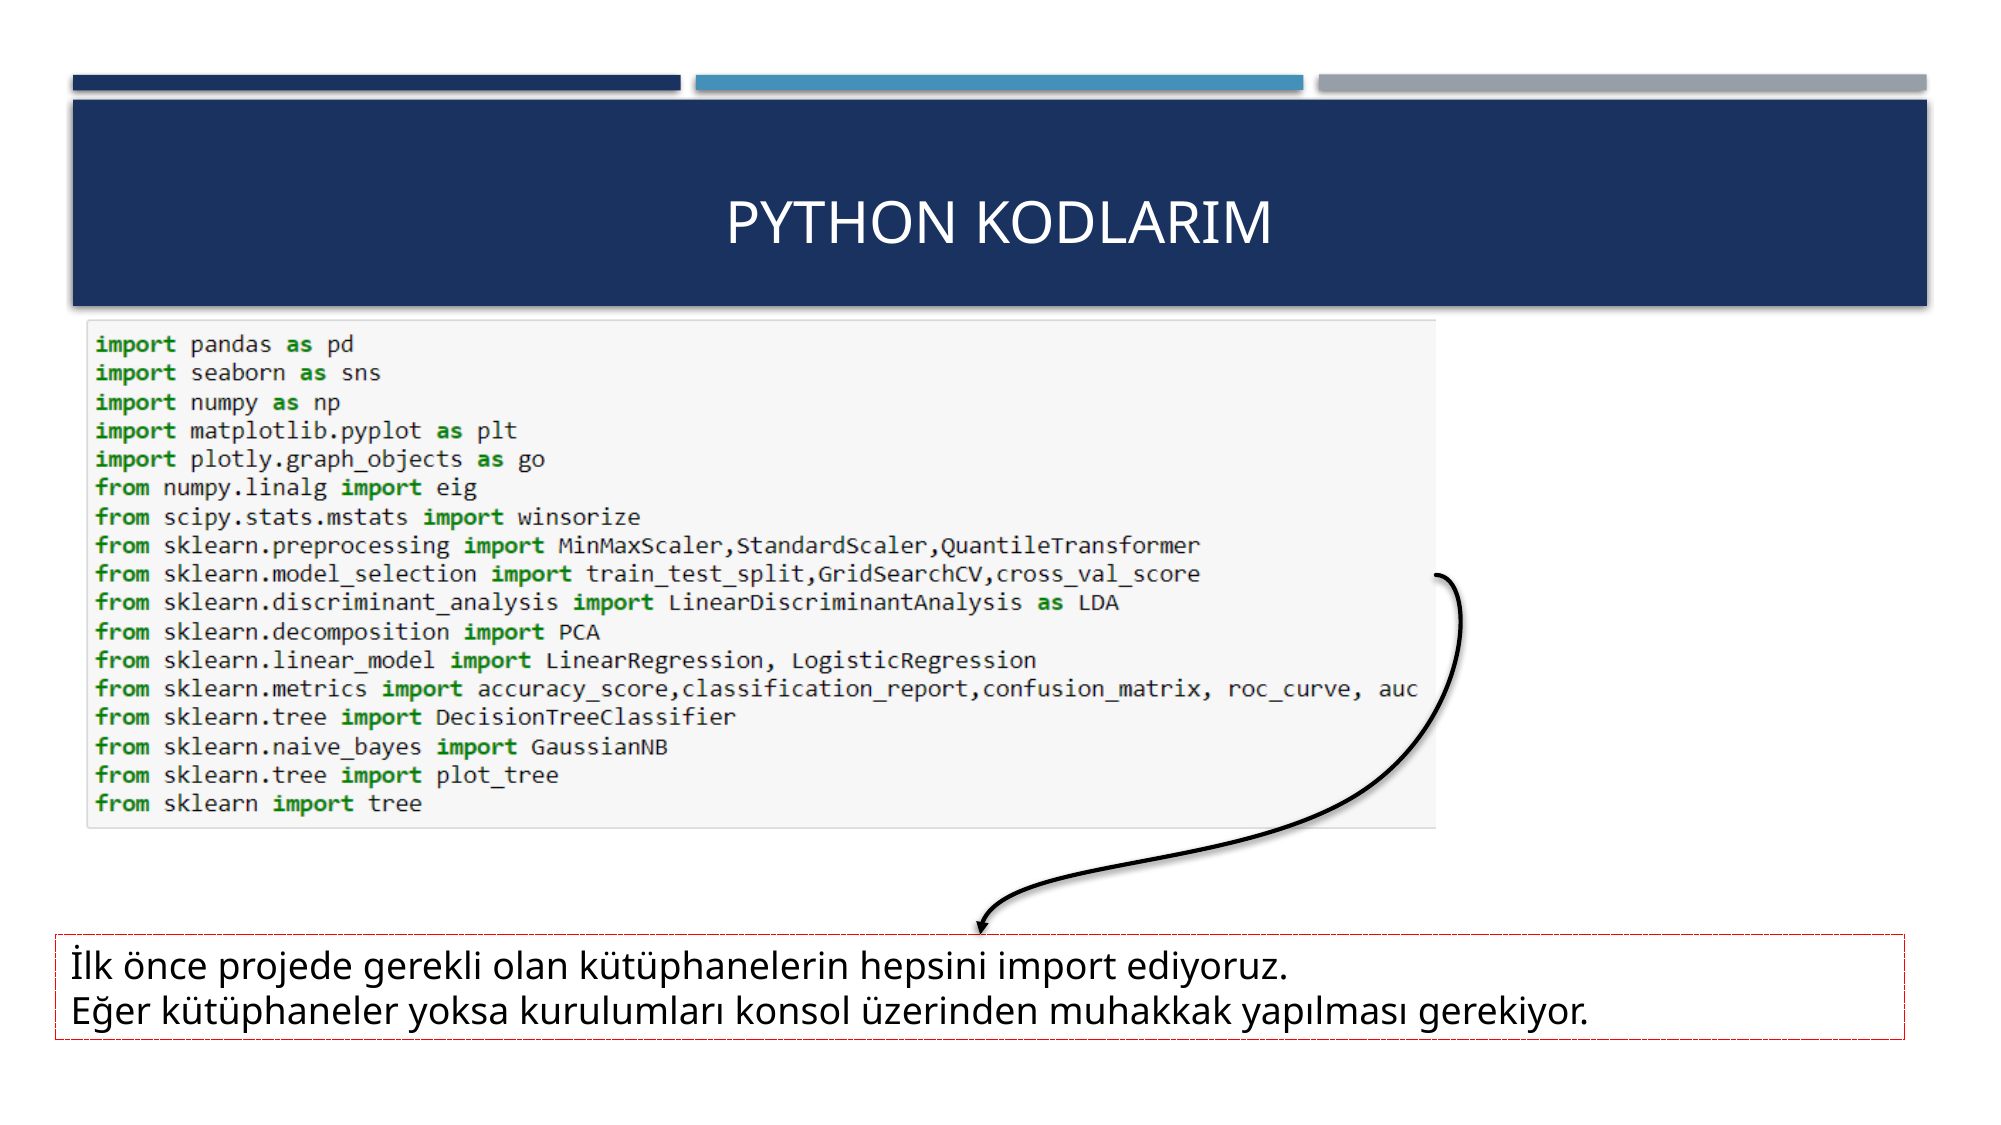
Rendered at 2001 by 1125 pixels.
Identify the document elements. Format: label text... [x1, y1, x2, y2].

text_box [979, 574, 1437, 936]
title Python kodlarım [95, 119, 1905, 333]
picture [81, 316, 1437, 834]
text_box İlk önce projede gerekli olan kütüphanelerin hepsini import ediyoruz. Eğer kütüphaneler yoksa kurulumları konsol üzerinden muhakkak yapılması gerekiyor. [55, 934, 1905, 1040]
